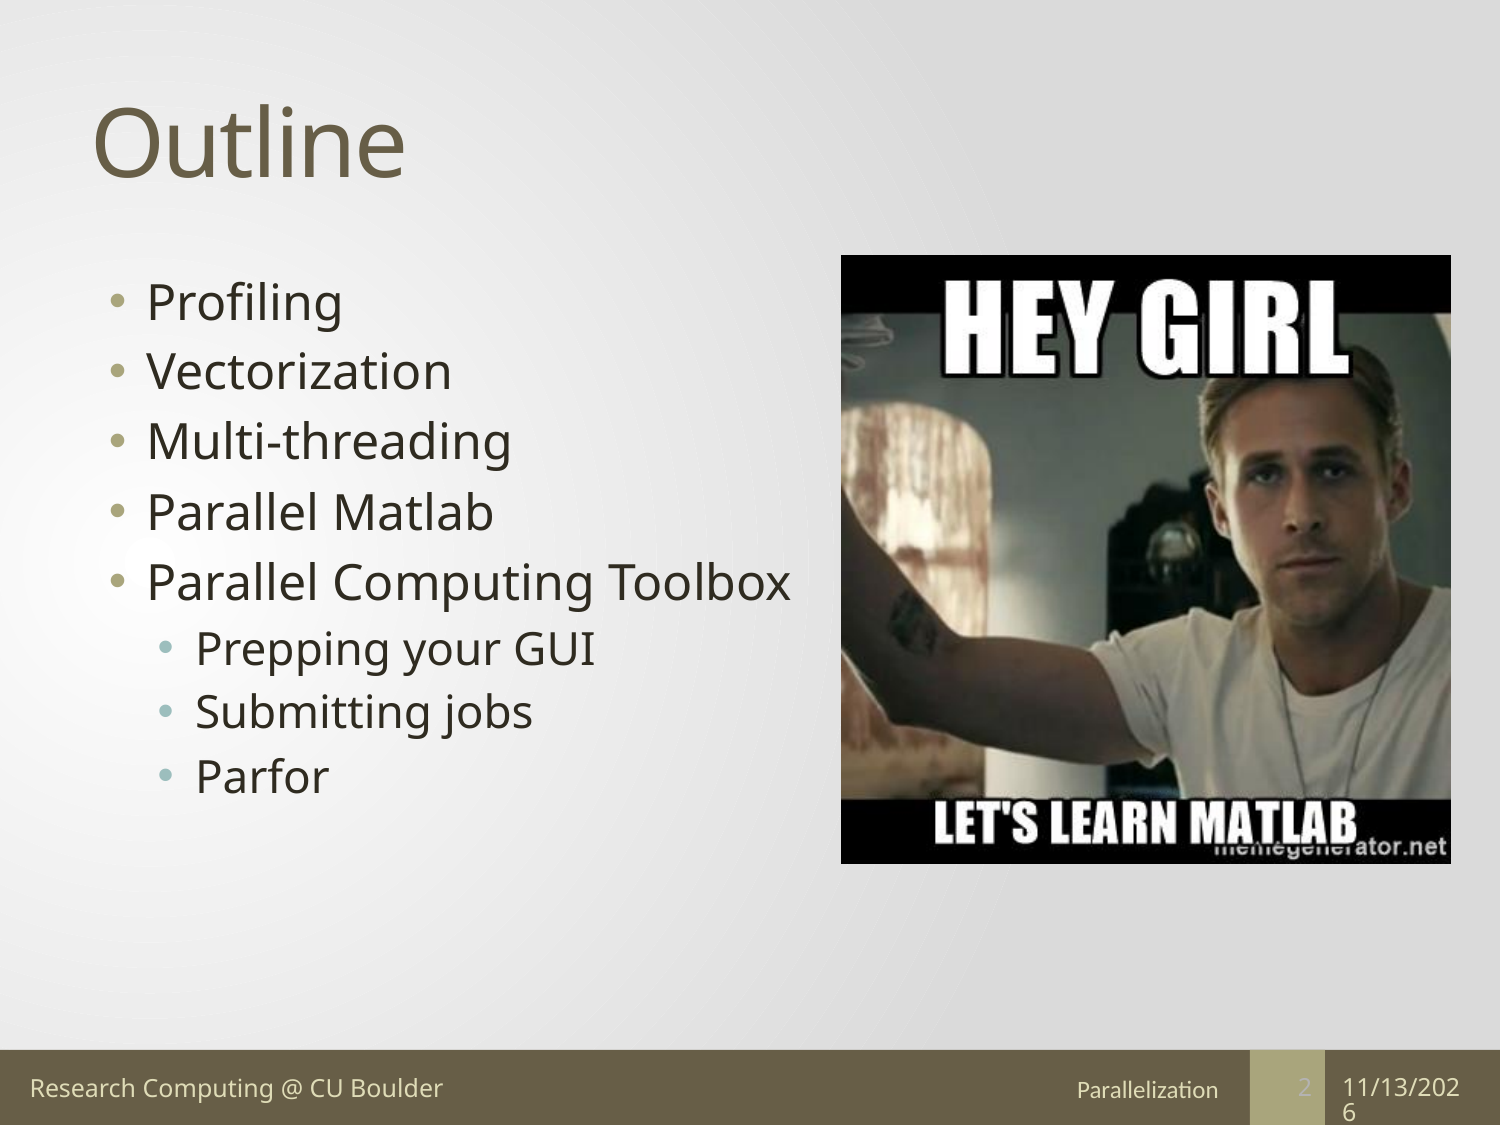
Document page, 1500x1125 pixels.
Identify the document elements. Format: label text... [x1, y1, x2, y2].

footer Parallelization [410, 1058, 1235, 1119]
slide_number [1327, 1058, 1490, 1119]
picture [840, 254, 1451, 865]
slide_number 2 [1264, 1065, 1328, 1111]
list Profiling Vectorization Multi-threading Parallel Matlab Parallel Computing Toolbox Prepping your GUI Submitting jobs Parfor [75, 262, 1419, 1032]
title Outline [75, 45, 1419, 233]
